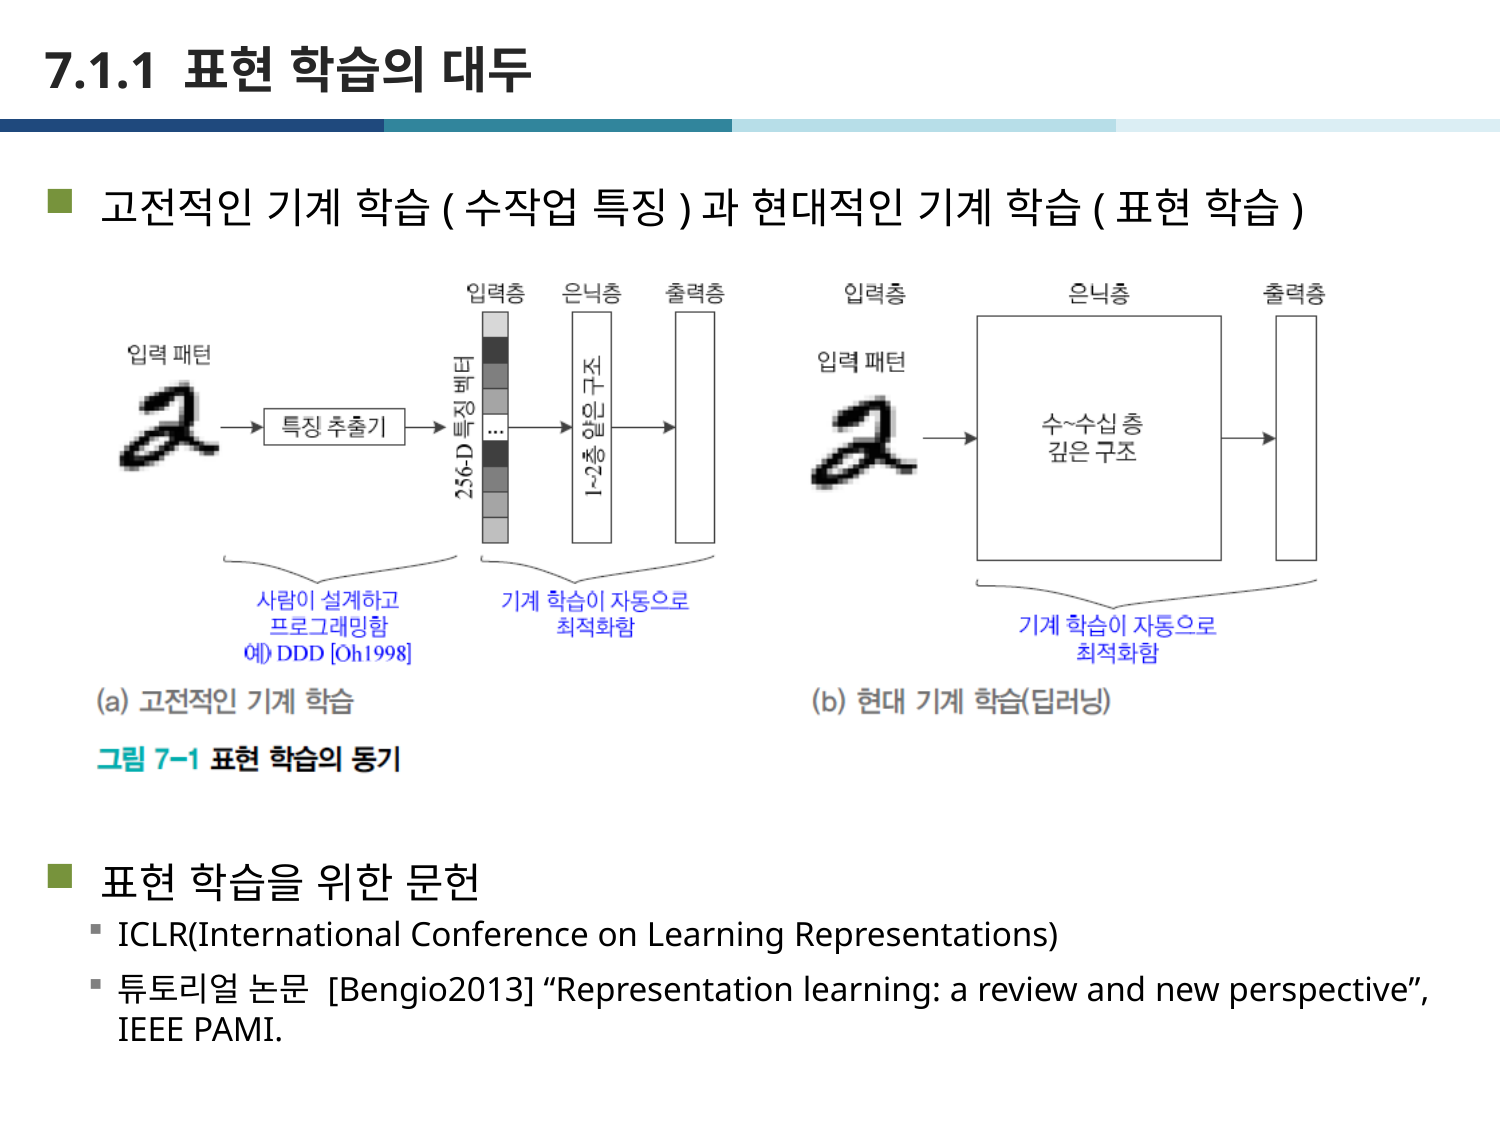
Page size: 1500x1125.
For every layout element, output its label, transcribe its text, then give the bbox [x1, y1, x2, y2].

picture [88, 278, 1336, 781]
list 고전적인 기계 학습(수작업 특징)과 현대적인 기계 학습(표현 학습) 표현 학습을 위한 문헌 ICLR(International Conference on Learning Representations) 튜토리얼 논문 [Bengio2013] “Representation learning: a review and new perspective”, IEEE PAMI. [29, 148, 1471, 1083]
title 7.1.1 표현 학습의 대두 [29, 23, 1448, 114]
